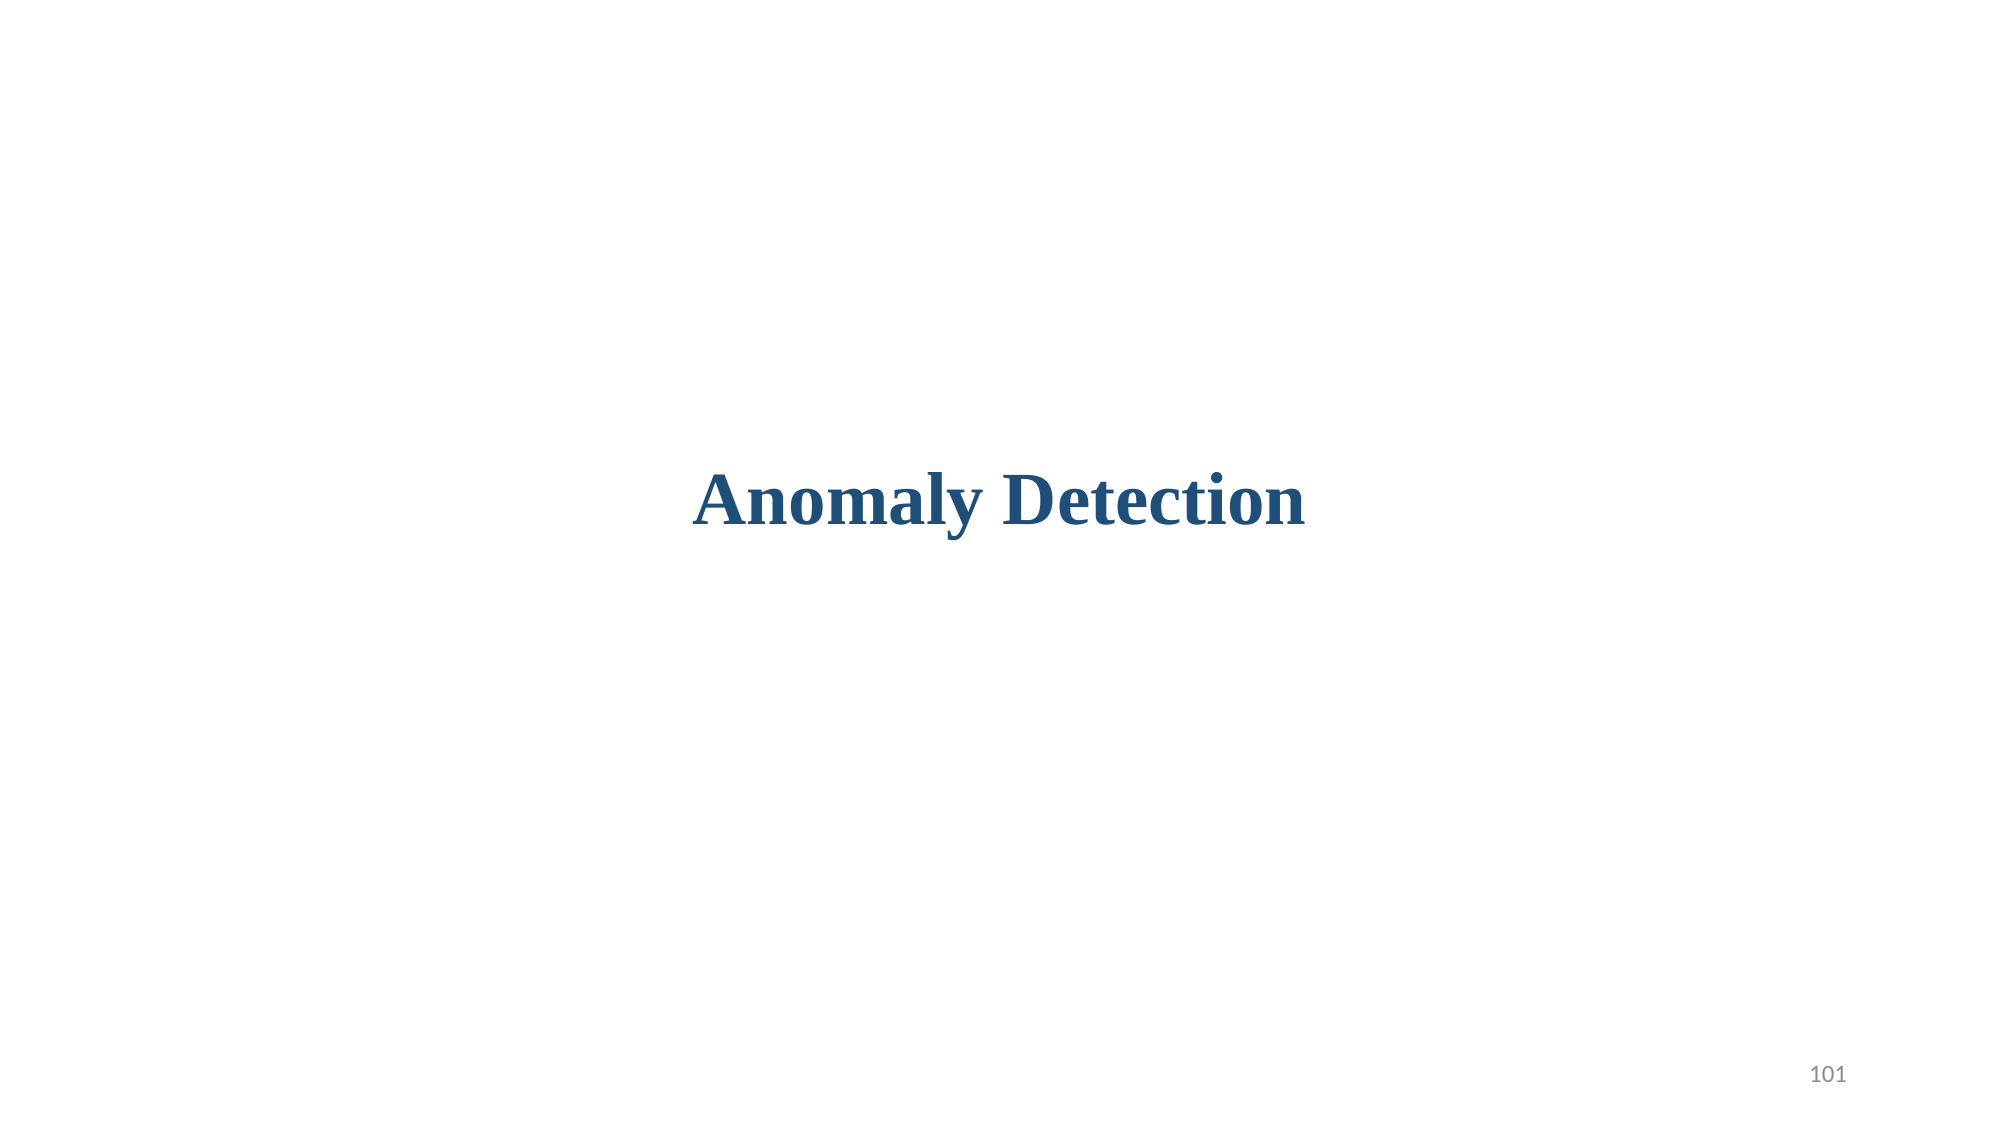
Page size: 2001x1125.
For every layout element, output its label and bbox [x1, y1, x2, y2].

title [137, 391, 1863, 609]
slide_number [1412, 1042, 1863, 1103]
